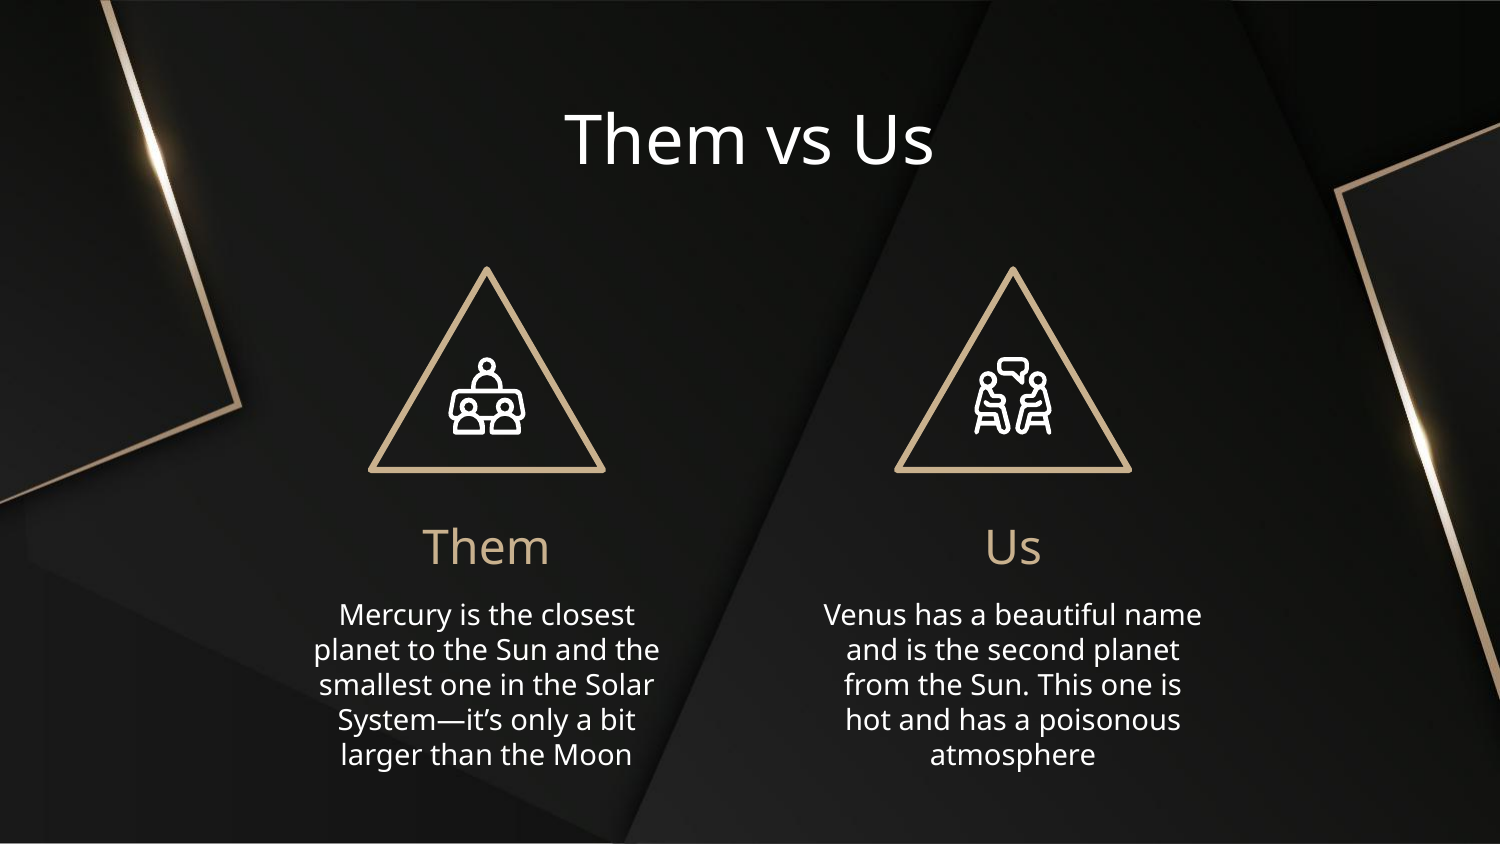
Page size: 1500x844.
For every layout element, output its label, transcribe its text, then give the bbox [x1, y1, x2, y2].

title Them vs Us [114, 80, 1386, 189]
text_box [973, 356, 1053, 435]
title Us [788, 501, 1239, 593]
picture [0, 0, 1500, 844]
text_box [448, 357, 526, 435]
text_box [897, 269, 1130, 470]
title Them [261, 501, 712, 593]
text_box [370, 269, 603, 470]
subtitle Venus has a beautiful name and is the second planet from the Sun. This one is hot and has a poisonous atmosphere [807, 581, 1219, 747]
subtitle Mercury is the closest planet to the Sun and the smallest one in the Solar System—it’s only a bit larger than the Moon [281, 581, 693, 747]
